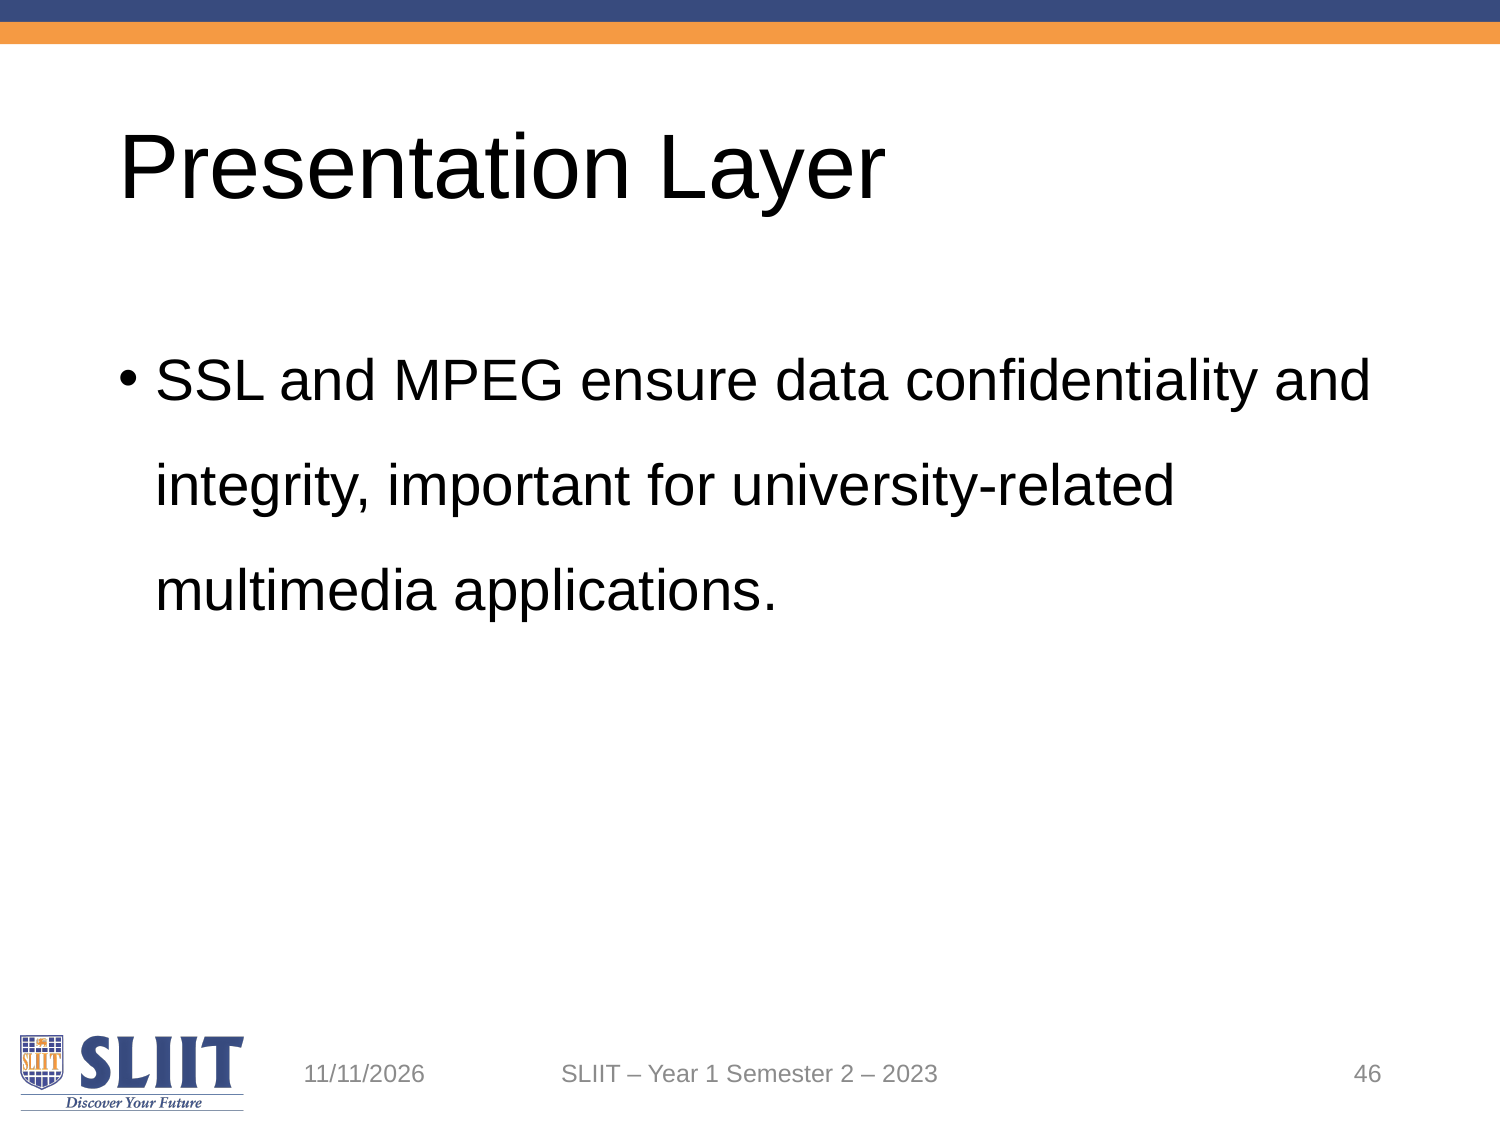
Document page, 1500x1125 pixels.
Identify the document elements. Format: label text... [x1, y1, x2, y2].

footer SLIIT – Year 1 Semester 2 – 2023 [496, 1042, 1004, 1103]
list SSL and MPEG ensure data confidentiality and integrity, important for university-related multimedia applications. [103, 299, 1397, 1014]
slide_number 46 [1059, 1042, 1397, 1103]
title Presentation Layer [103, 59, 1397, 278]
picture [20, 1035, 244, 1111]
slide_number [103, 1042, 441, 1103]
